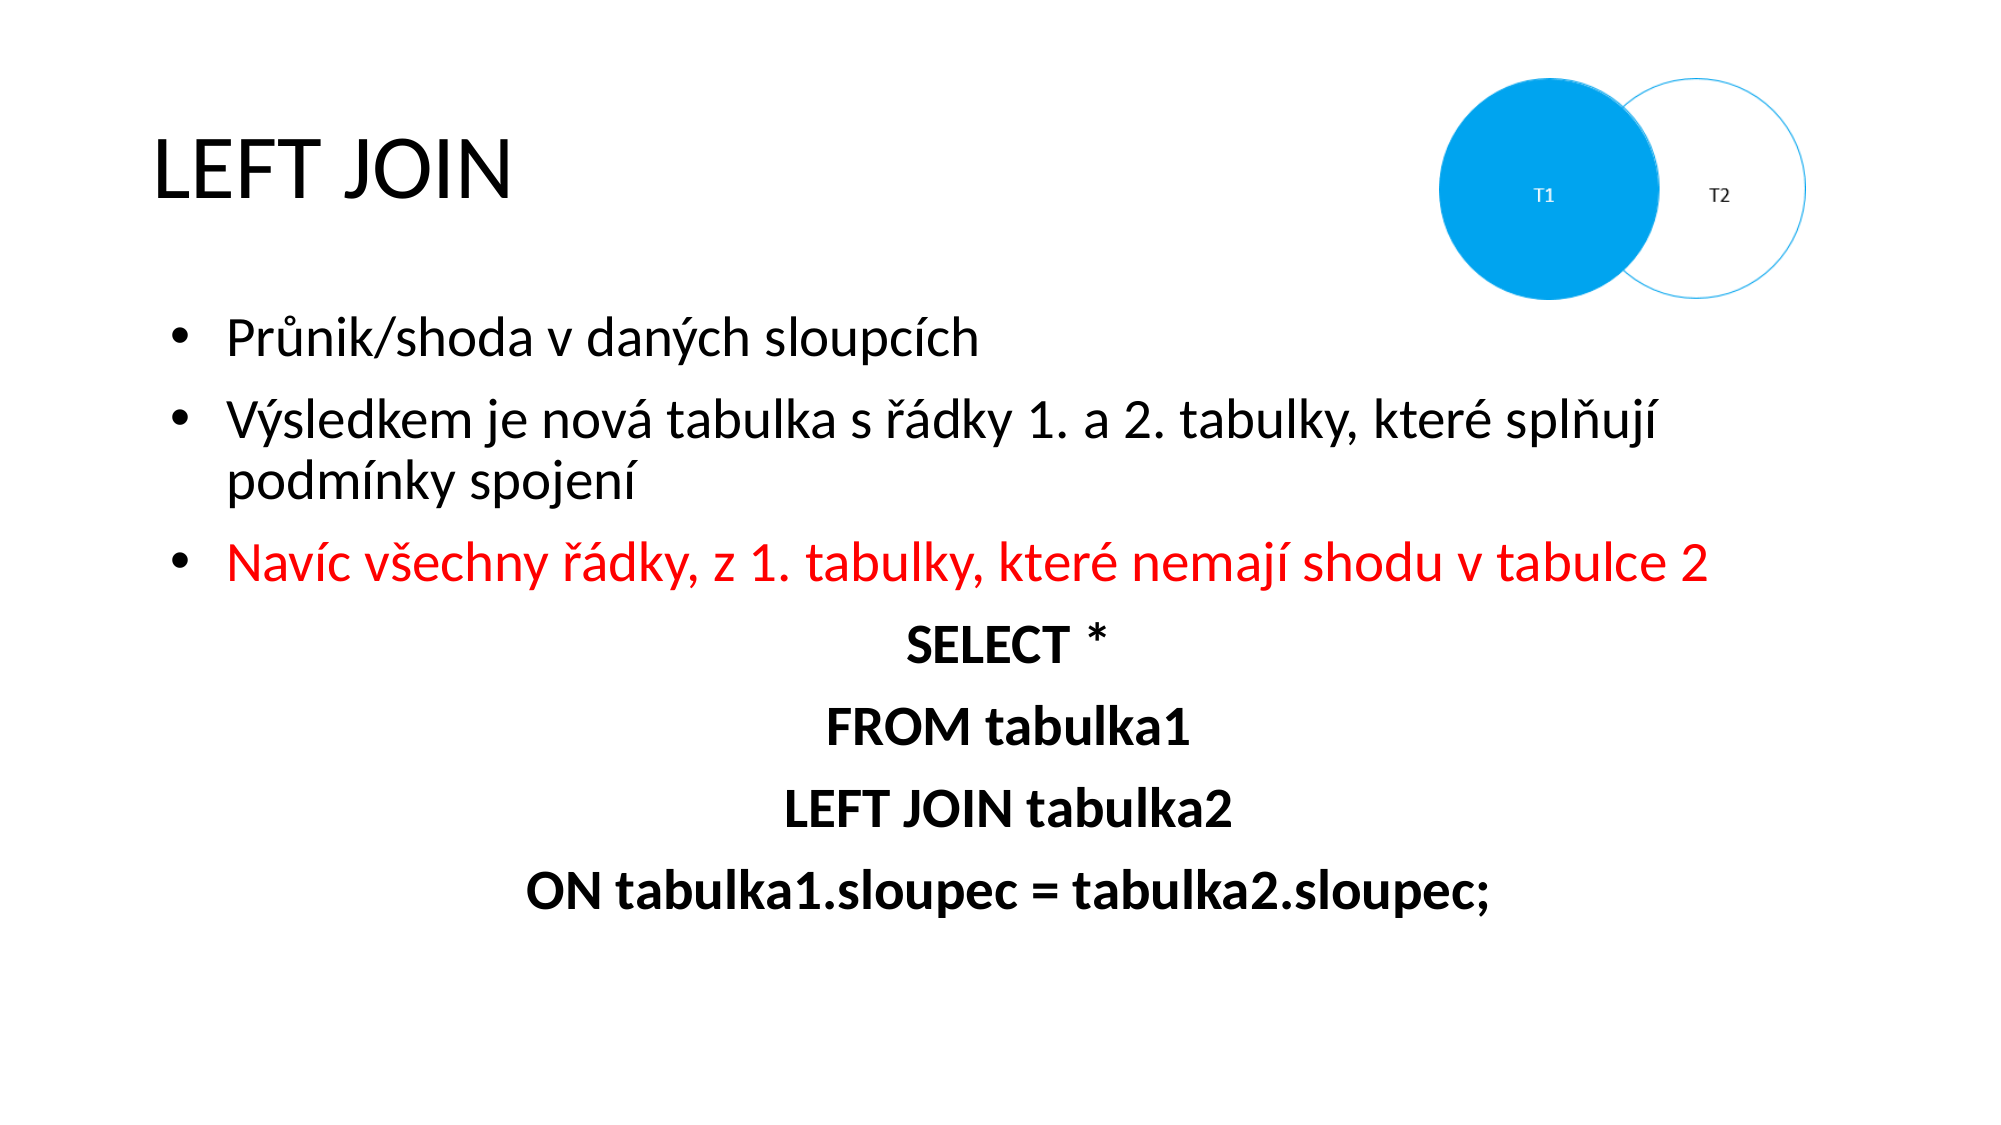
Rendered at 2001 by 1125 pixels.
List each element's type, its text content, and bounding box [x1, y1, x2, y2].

list Průnik/shoda v daných sloupcích Výsledkem je nová tabulka s řádky 1. a 2. tabulky, které splňují podmínky spojení Navíc všechny řádky, z 1. tabulky, které nemají shodu v tabulce 2 SELECT * FROM tabulka1 LEFT JOIN tabulka2 ON tabulka1.sloupec = tabulka2.sloupec; [137, 299, 1863, 1014]
picture [1439, 202, 1538, 300]
title LEFT JOIN [137, 59, 1863, 278]
picture [1439, 78, 1545, 177]
picture [1552, 78, 1806, 300]
picture [1547, 189, 1551, 201]
